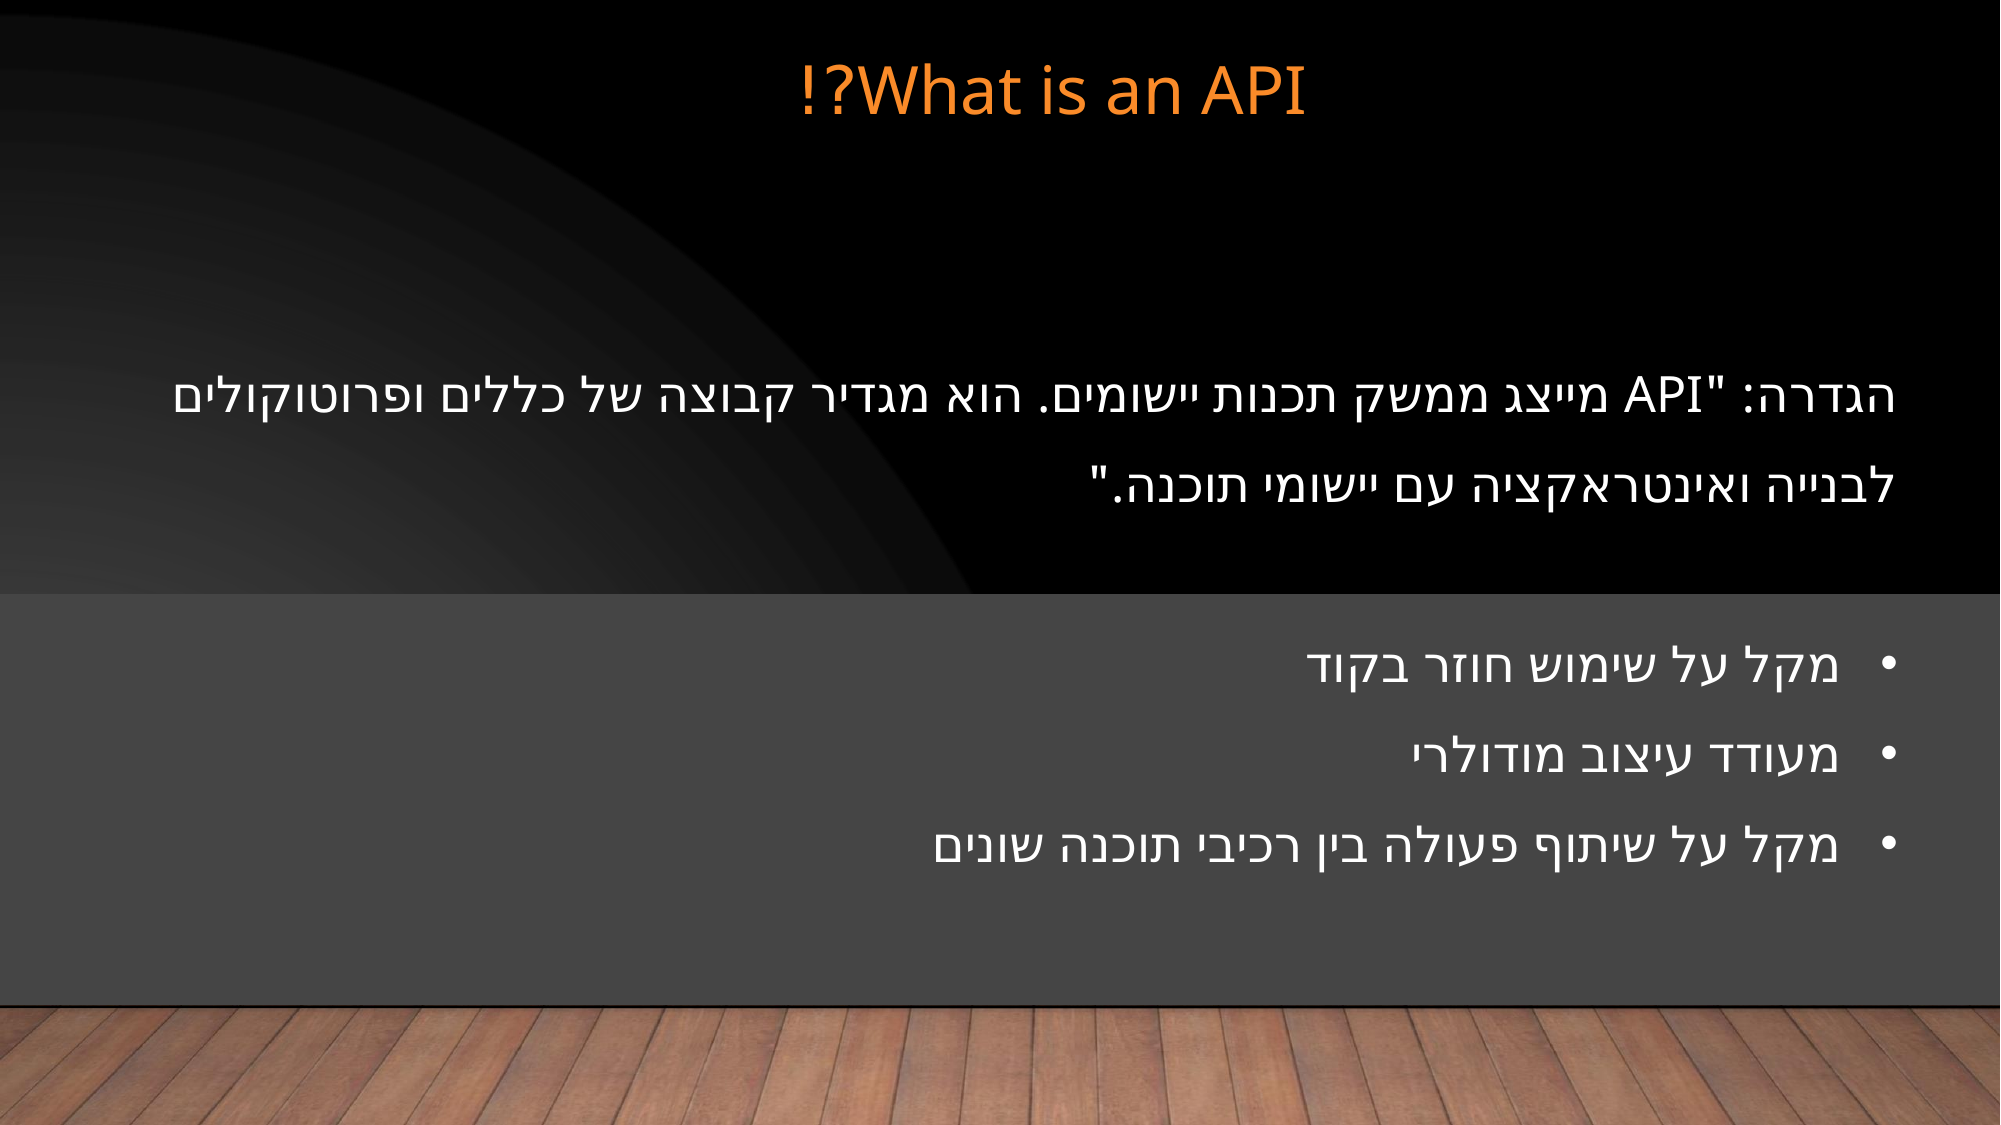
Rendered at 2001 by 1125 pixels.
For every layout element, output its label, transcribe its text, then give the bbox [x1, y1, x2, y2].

picture [0, 0, 2000, 1006]
picture [0, 1008, 2000, 1125]
title What is an API?! [795, 47, 1400, 210]
text_box הגדרה: "API מייצג ממשק תכנות יישומים. הוא מגדיר קבוצה של כללים ופרוטוקולים לבנייה ואינטראקציה עם יישומי תוכנה." מקל על שימוש חוזר בקוד מעודד עיצוב מודולרי מקל על שיתוף פעולה בין רכיבי תוכנה שונים [49, 324, 1913, 880]
